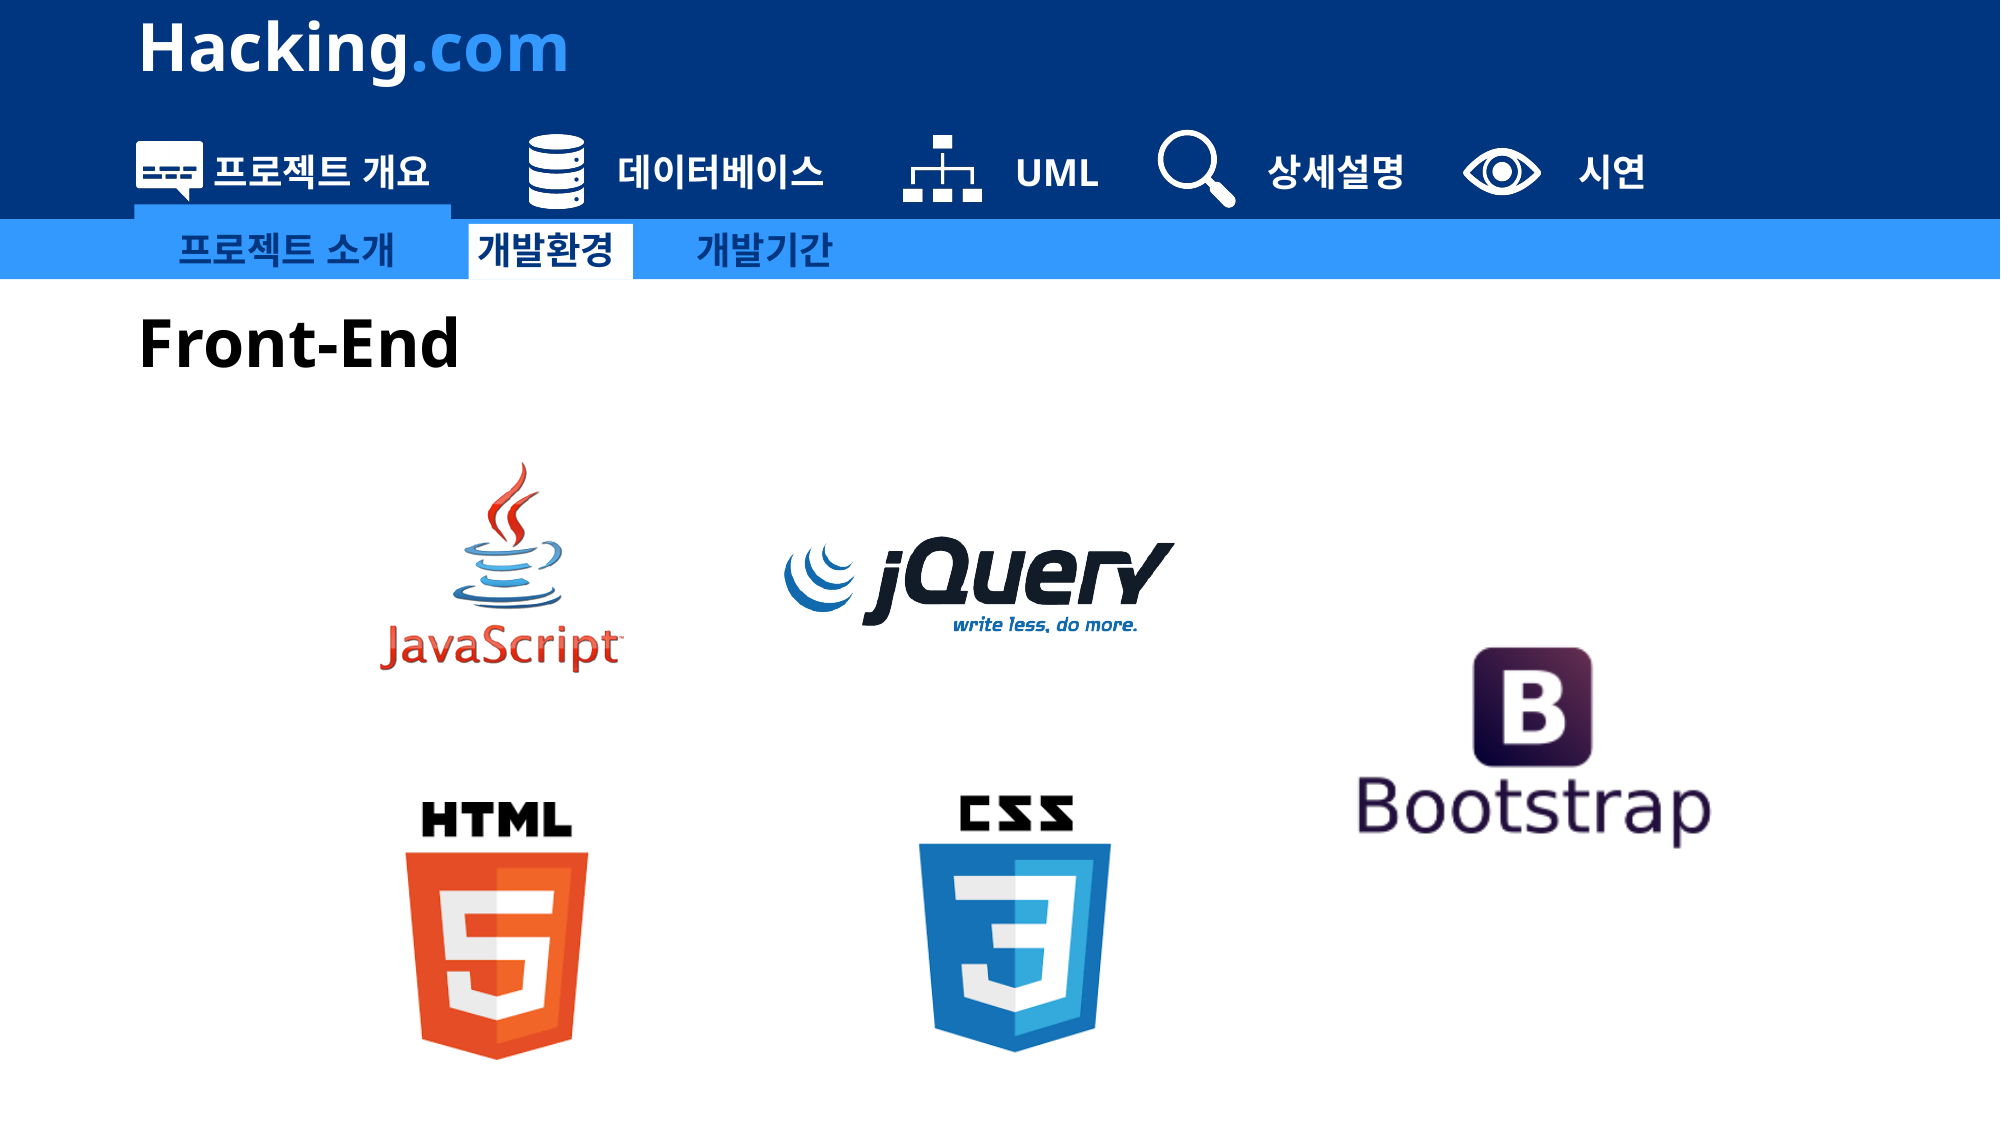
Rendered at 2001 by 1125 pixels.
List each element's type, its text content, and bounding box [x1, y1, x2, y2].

text_box 프로젝트 소개 [163, 220, 462, 280]
text_box Front-End [122, 293, 1418, 389]
text_box [0, 219, 163, 280]
picture [913, 785, 1117, 1062]
picture [368, 802, 626, 1060]
picture [0, 0, 2000, 219]
text_box 개발환경 [462, 220, 681, 280]
text_box 개발기간 [681, 220, 999, 280]
picture [1309, 635, 1759, 860]
picture [309, 454, 675, 698]
text_box [452, 219, 2000, 280]
picture [784, 536, 1175, 633]
